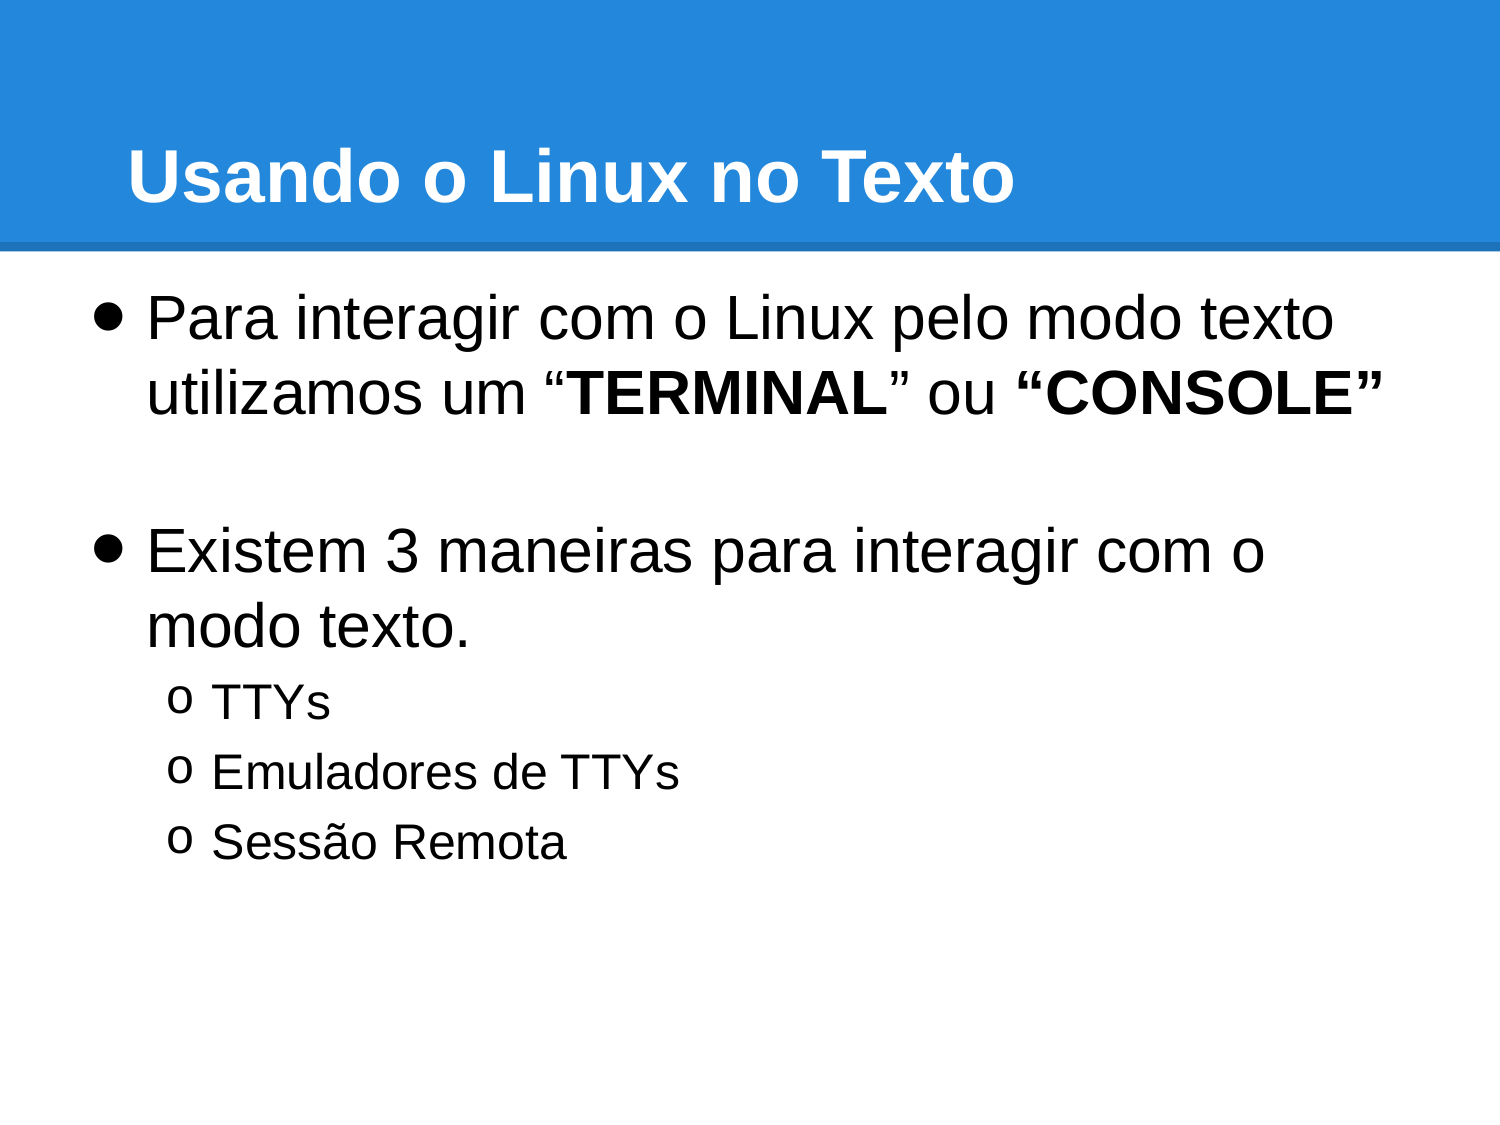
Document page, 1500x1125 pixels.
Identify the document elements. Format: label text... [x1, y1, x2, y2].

title Usando o Linux no Texto [75, 45, 1425, 233]
list Para interagir com o Linux pelo modo texto utilizamos um “TERMINAL” ou “CONSOLE” Existem 3 maneiras para interagir com o modo texto. TTYs Emuladores de TTYs Sessão Remota [75, 262, 1425, 1078]
